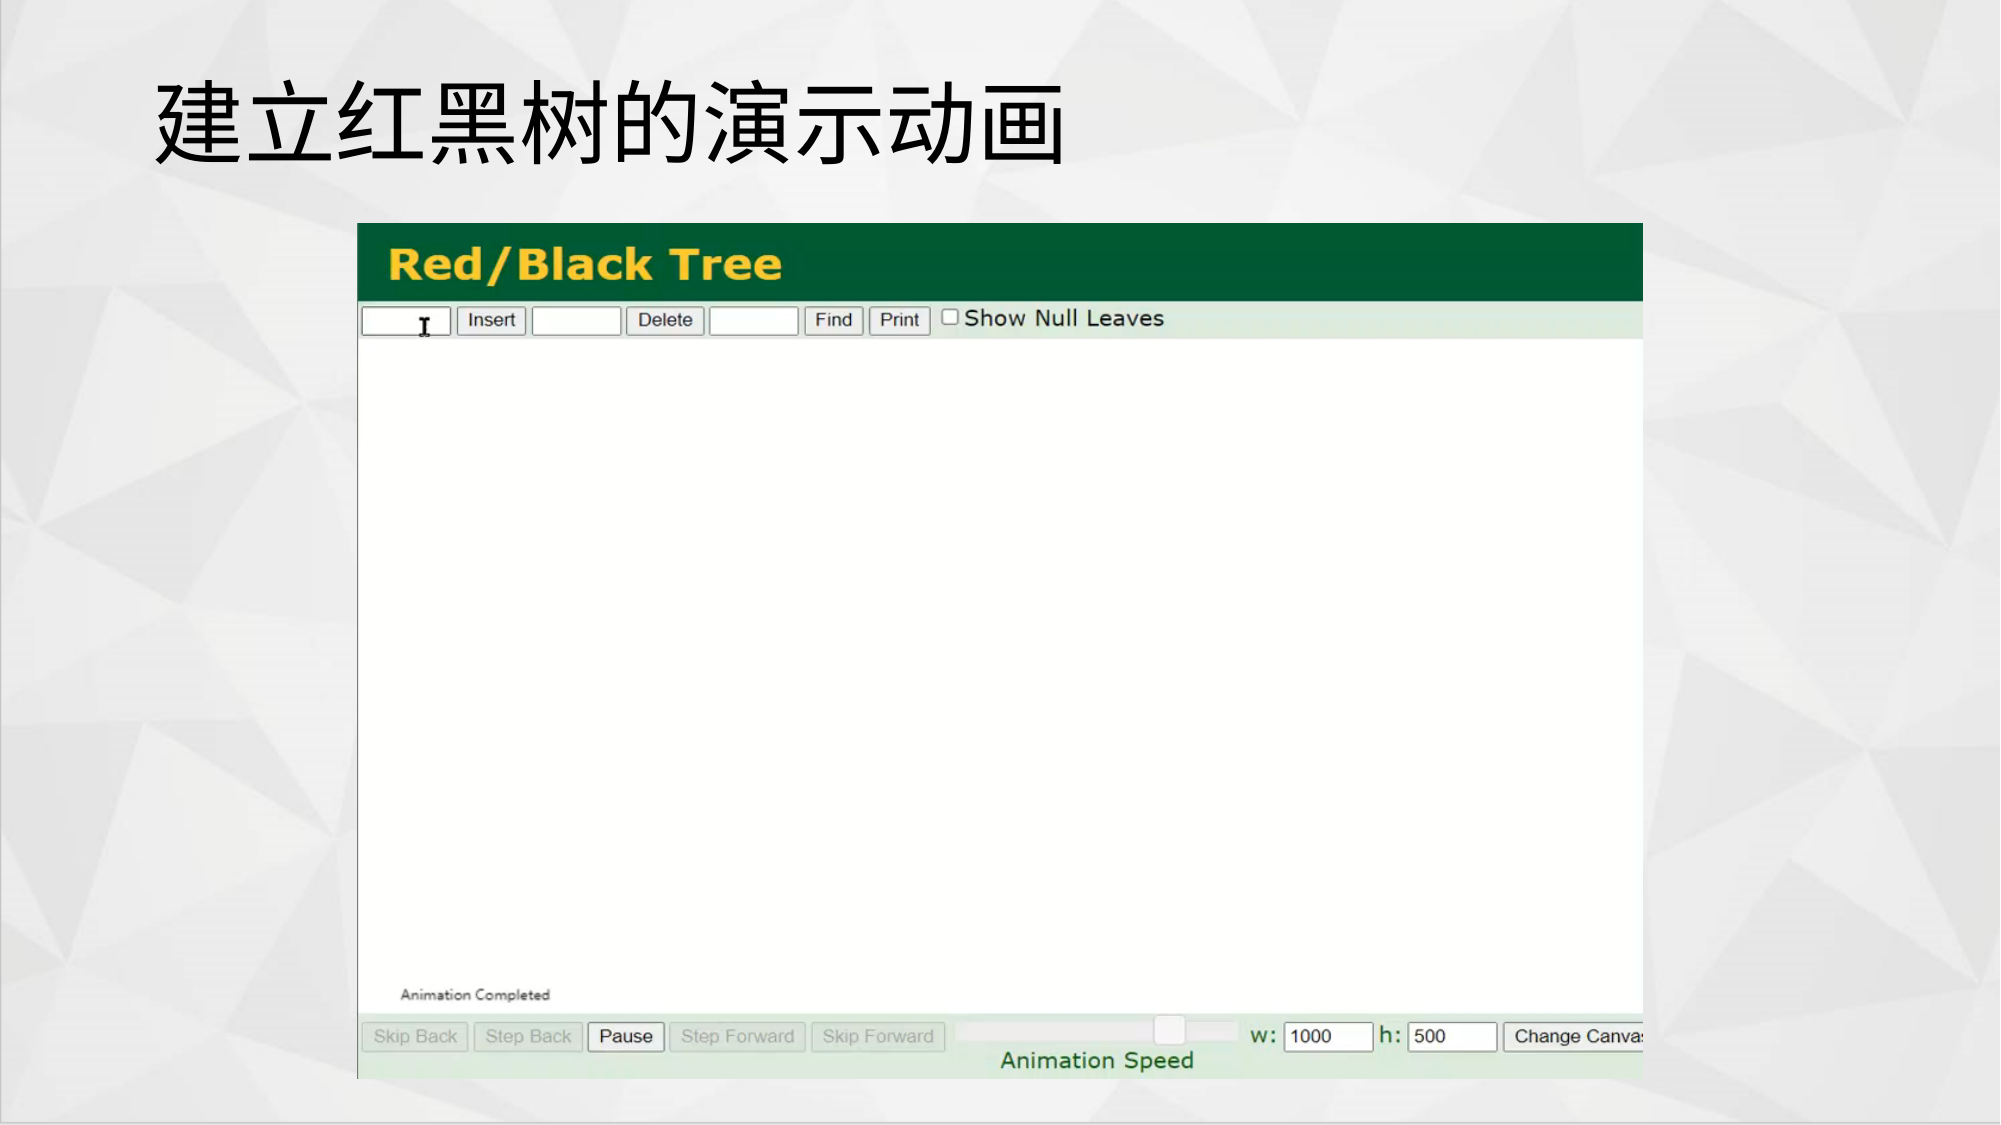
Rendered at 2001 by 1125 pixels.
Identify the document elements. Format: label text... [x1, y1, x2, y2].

picture [0, 0, 2000, 1125]
title 建立红黑树的演示动画 [137, 18, 1863, 237]
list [357, 222, 1643, 1080]
